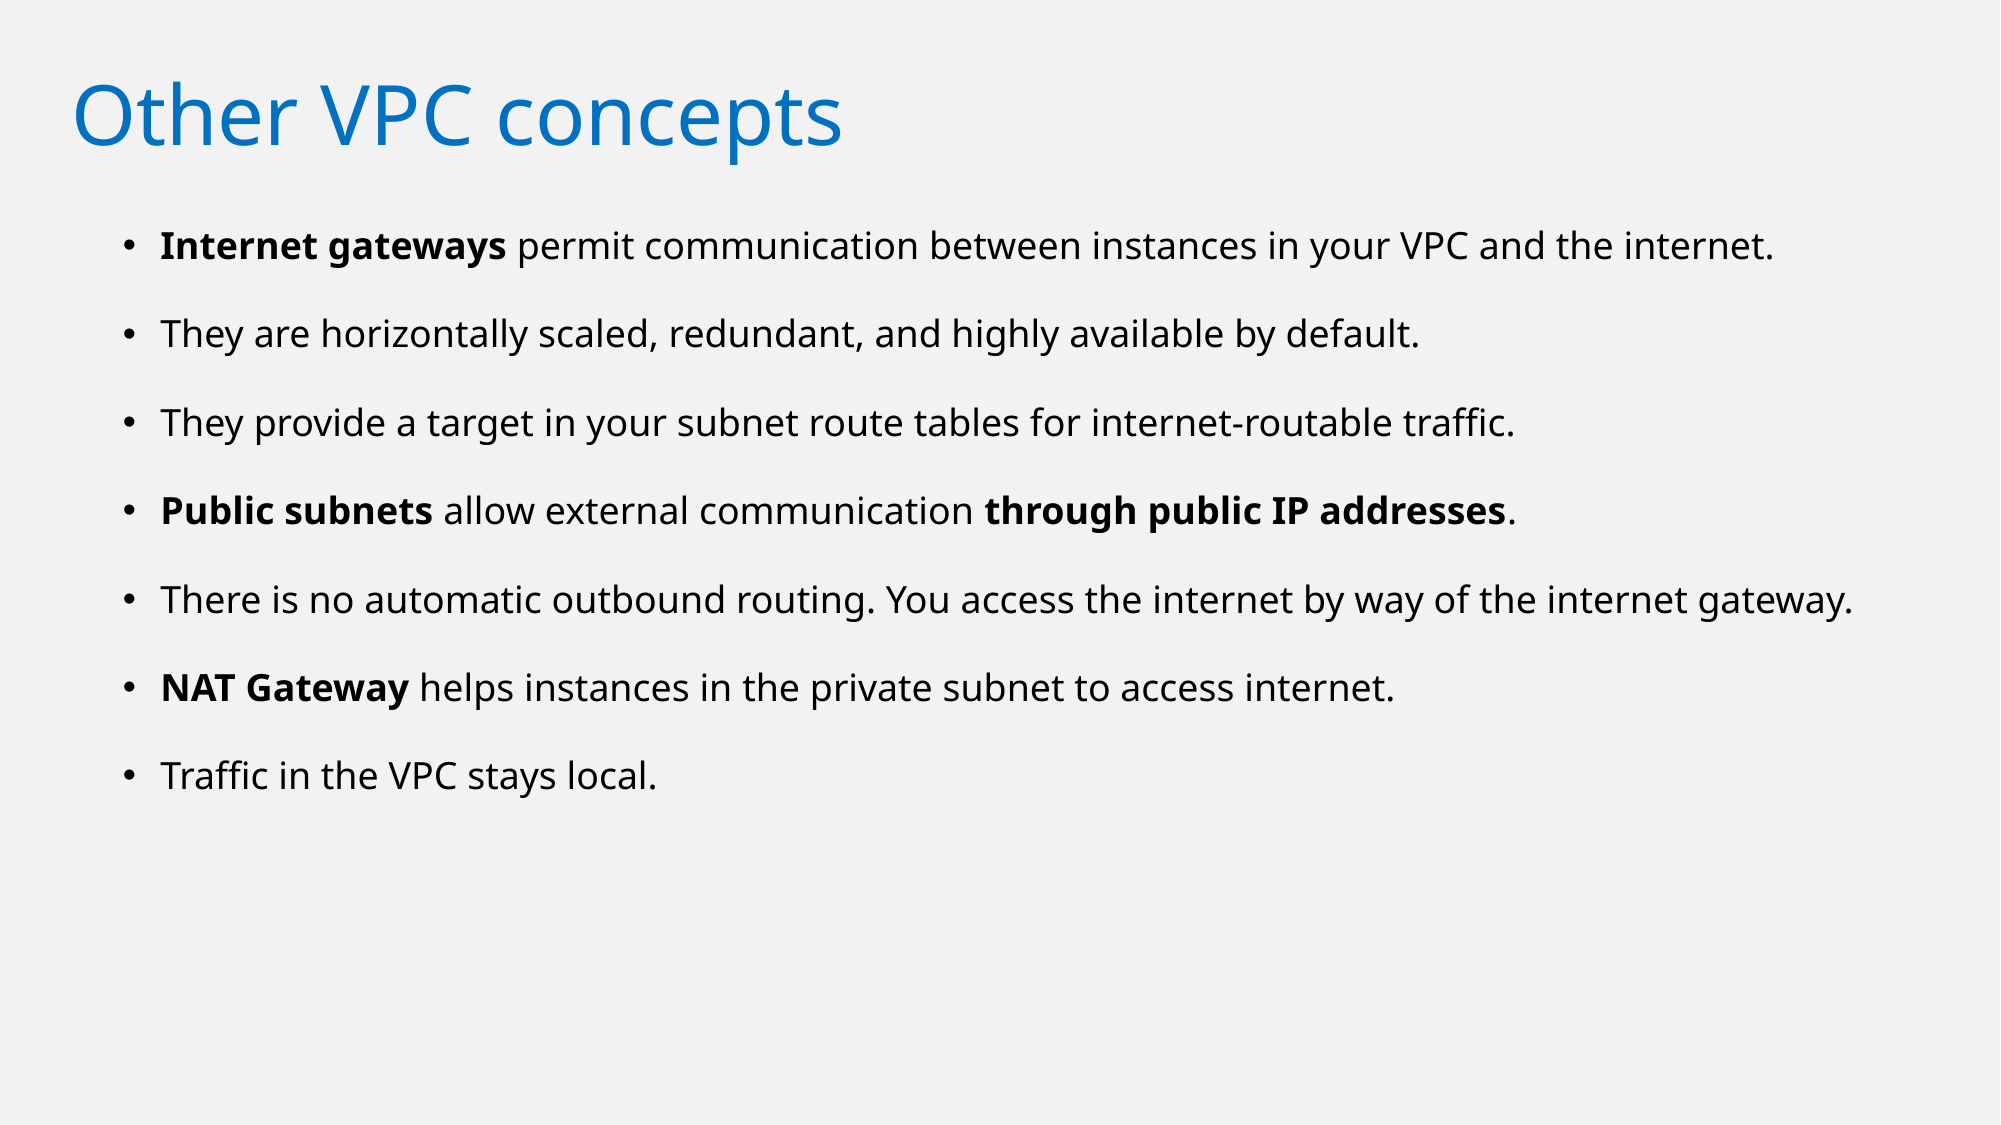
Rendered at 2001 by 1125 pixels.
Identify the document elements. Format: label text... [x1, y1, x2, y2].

list Internet gateways permit communication between instances in your VPC and the internet. They are horizontally scaled, redundant, and highly available by default. They provide a target in your subnet route tables for internet-routable traffic. Public subnets allow external communication through public IP addresses. There is no automatic outbound routing. You access the internet by way of the internet gateway. NAT Gateway helps instances in the private subnet to access internet. Traffic in the VPC stays local. [107, 192, 1886, 941]
title Other VPC concepts [56, 45, 1900, 193]
